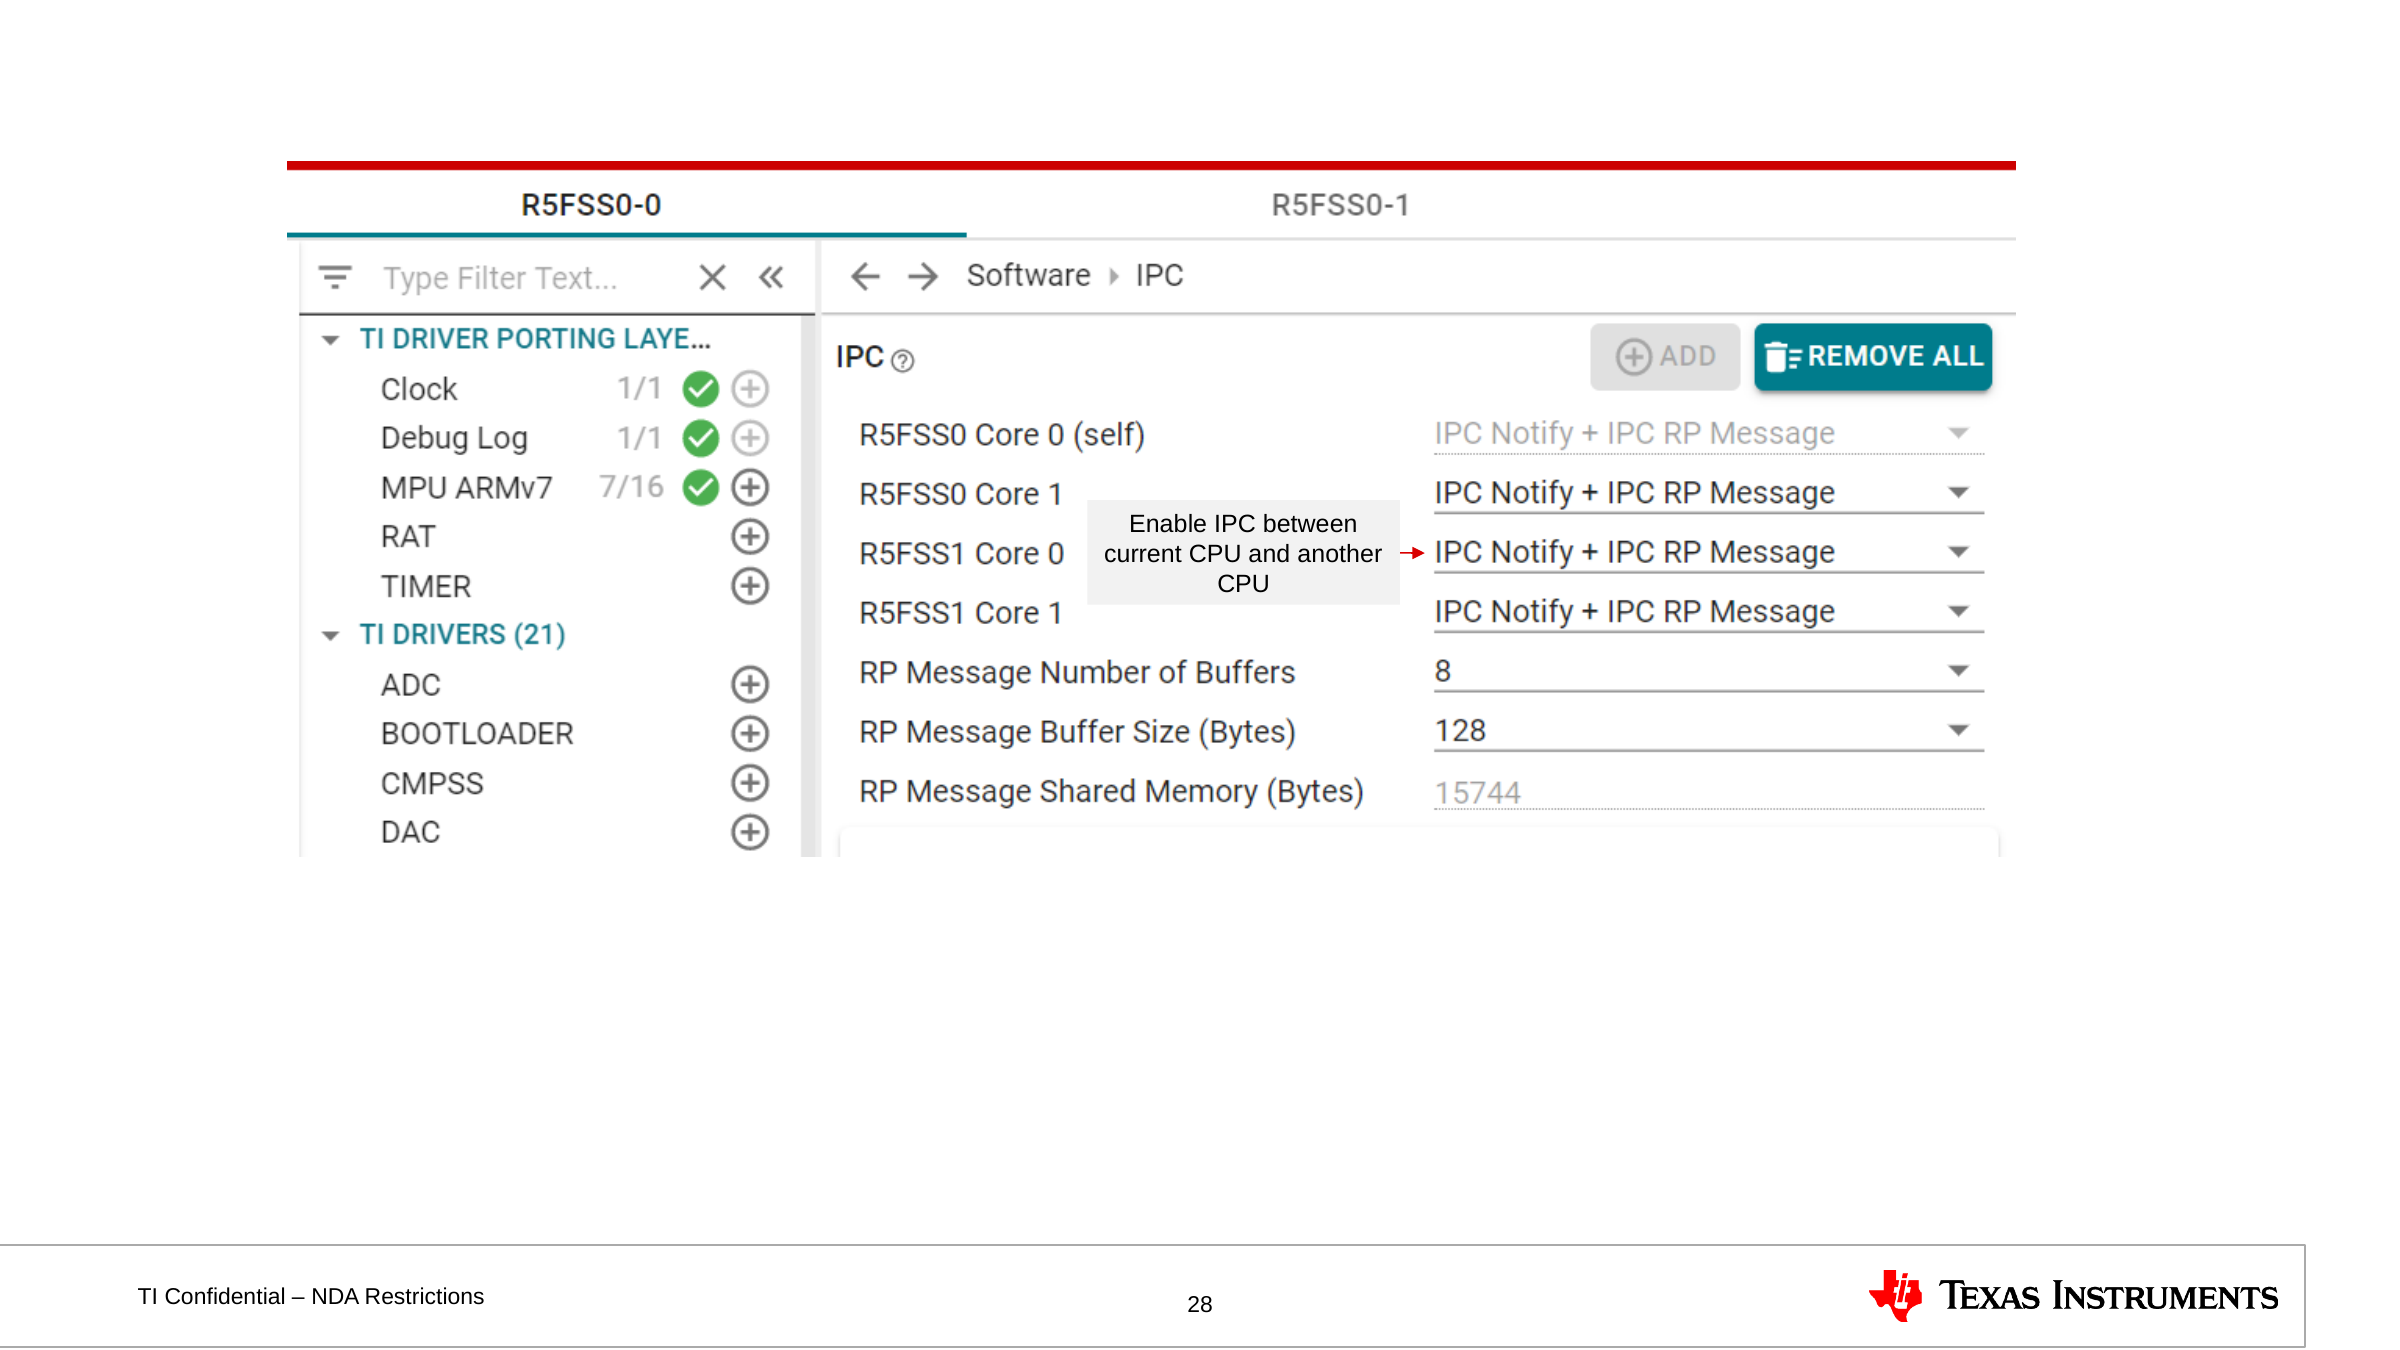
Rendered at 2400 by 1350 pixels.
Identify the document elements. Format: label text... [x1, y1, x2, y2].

picture [287, 161, 2016, 857]
picture [1869, 1270, 2278, 1322]
text_box 28 [920, 1279, 1480, 1320]
